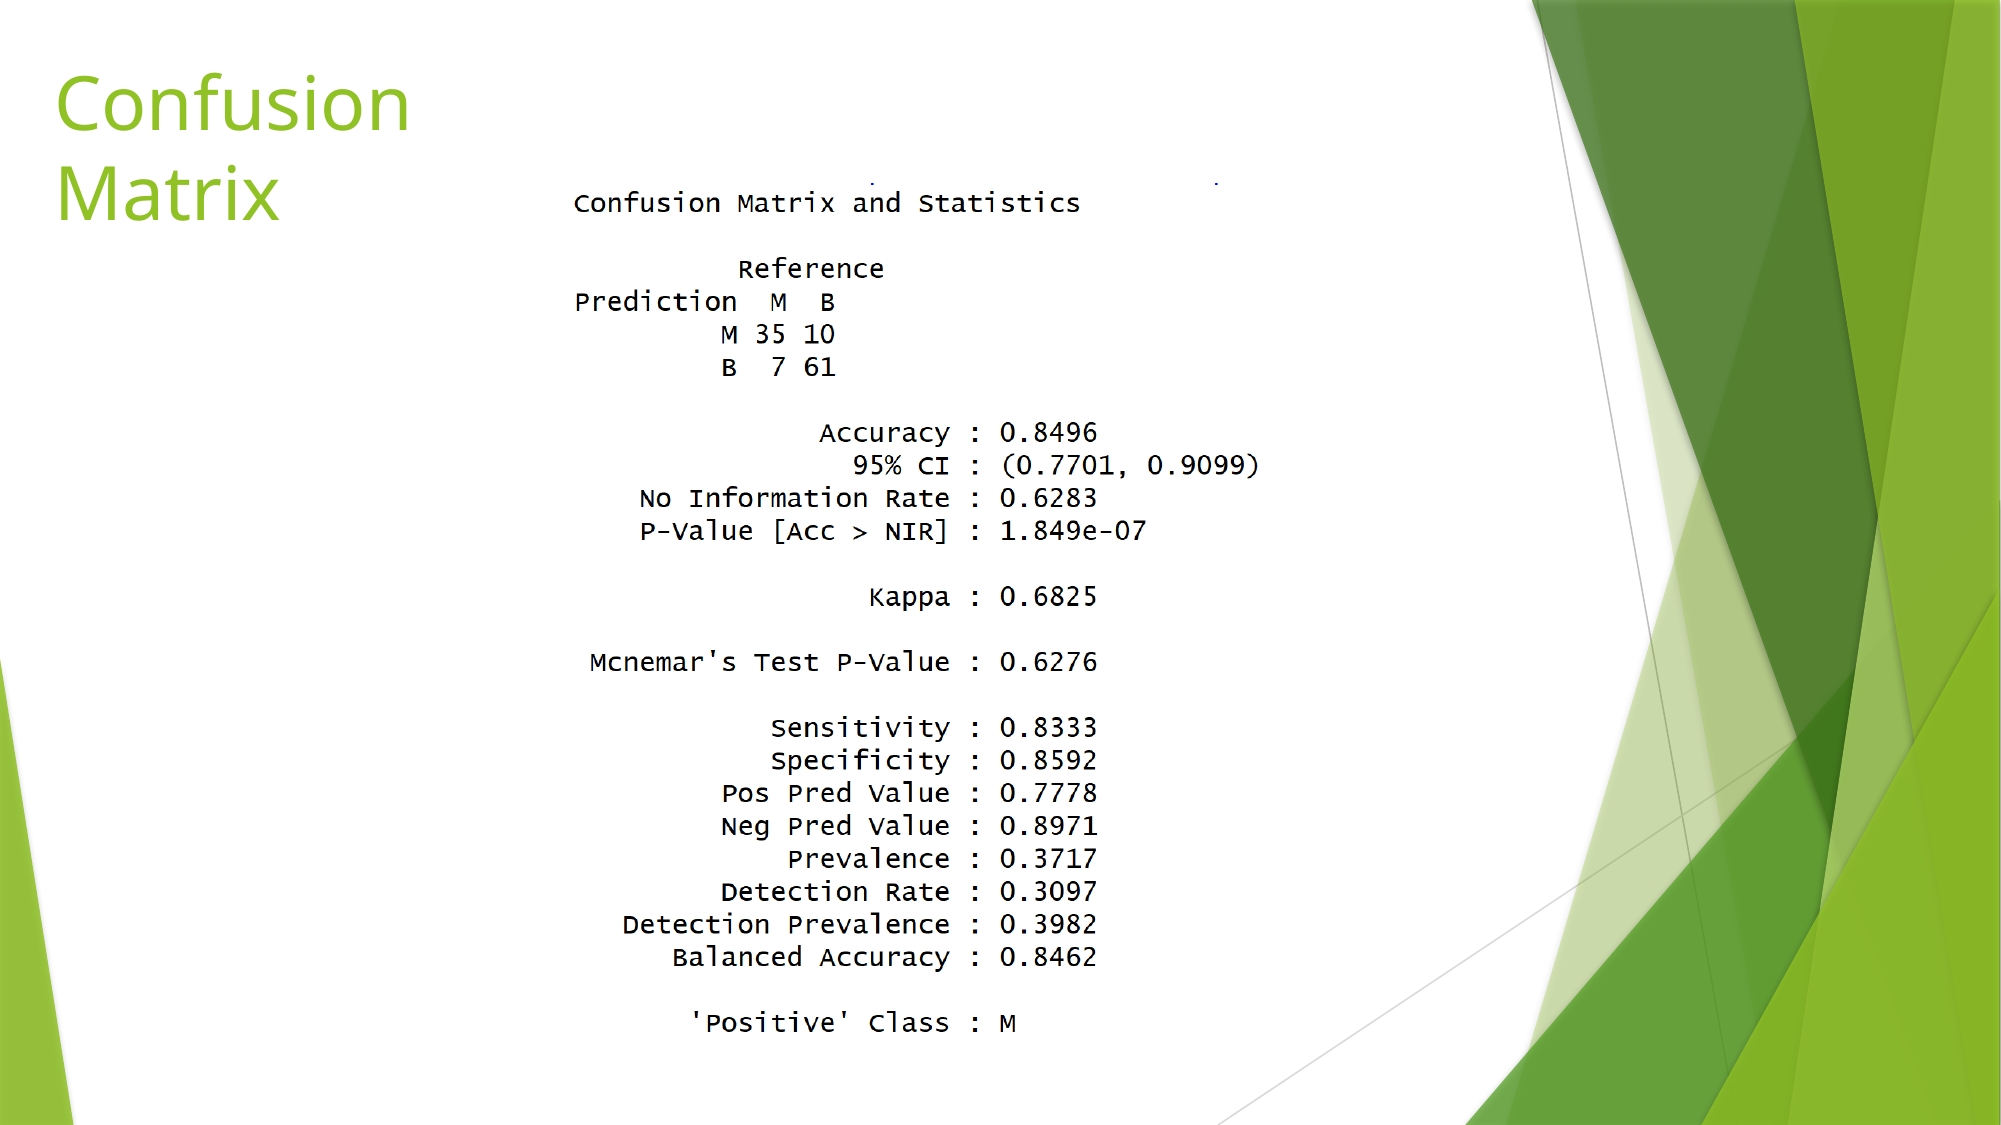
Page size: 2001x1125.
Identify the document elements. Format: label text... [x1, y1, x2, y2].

picture [562, 182, 1292, 1066]
title Confusion Matrix [39, 48, 647, 162]
